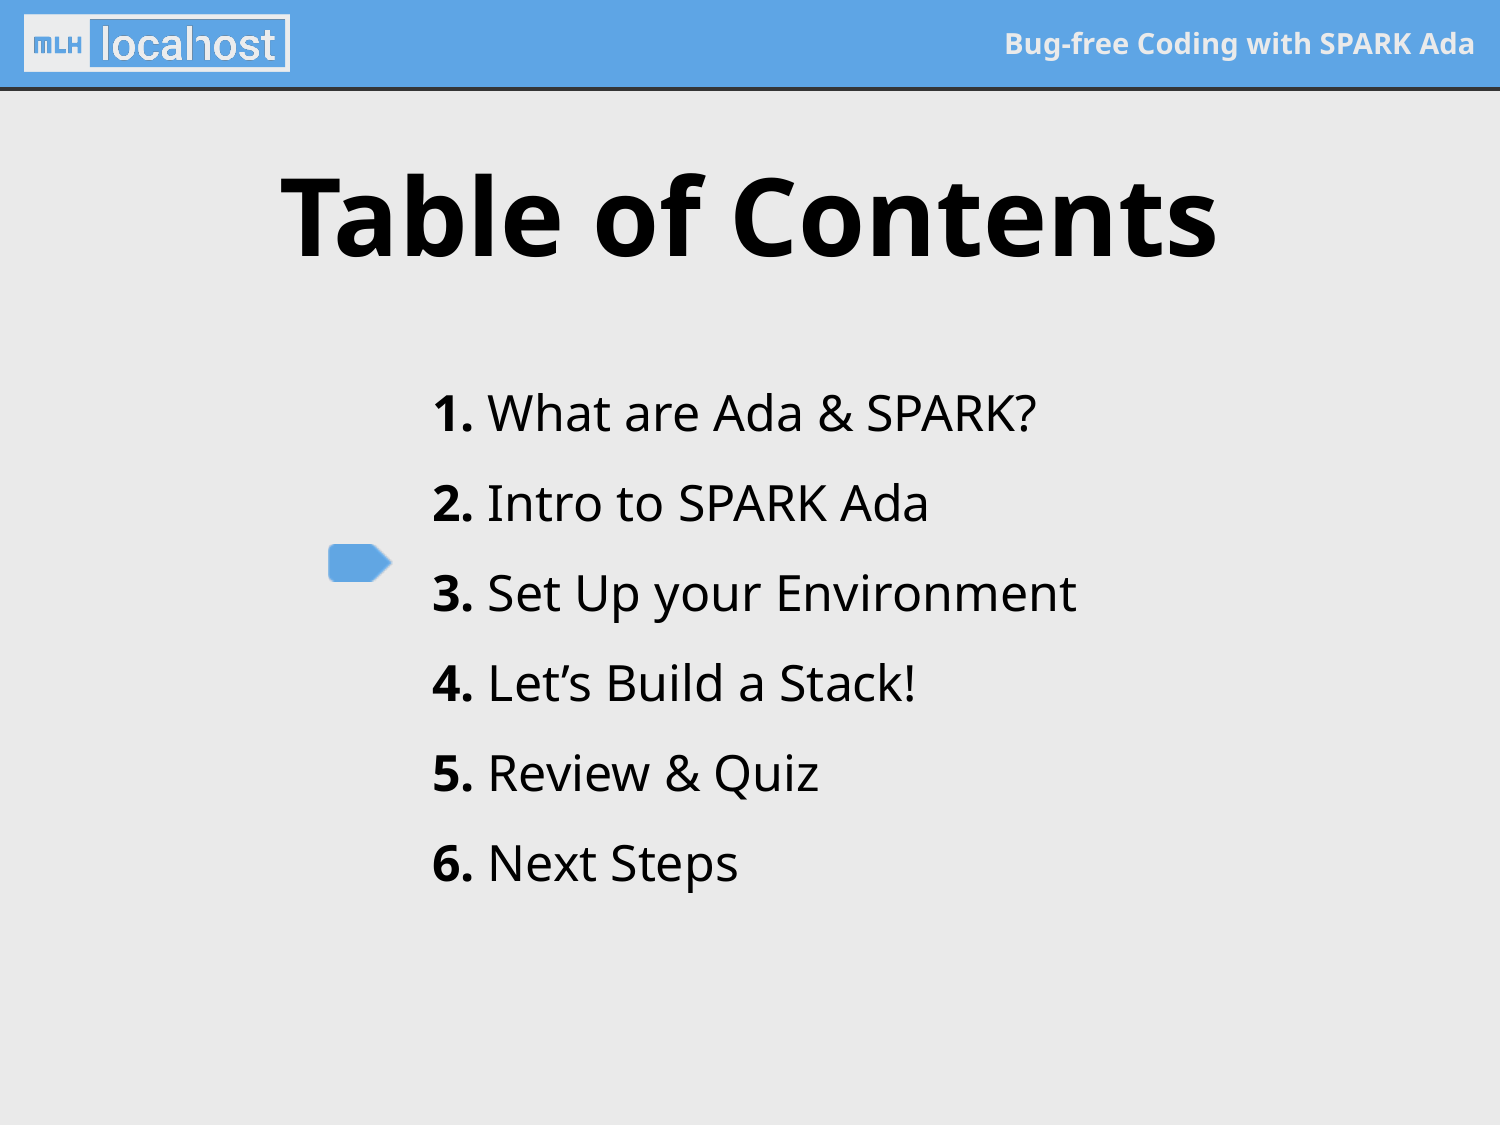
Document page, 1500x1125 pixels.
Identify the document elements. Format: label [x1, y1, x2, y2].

picture [328, 544, 393, 583]
picture [24, 14, 290, 72]
